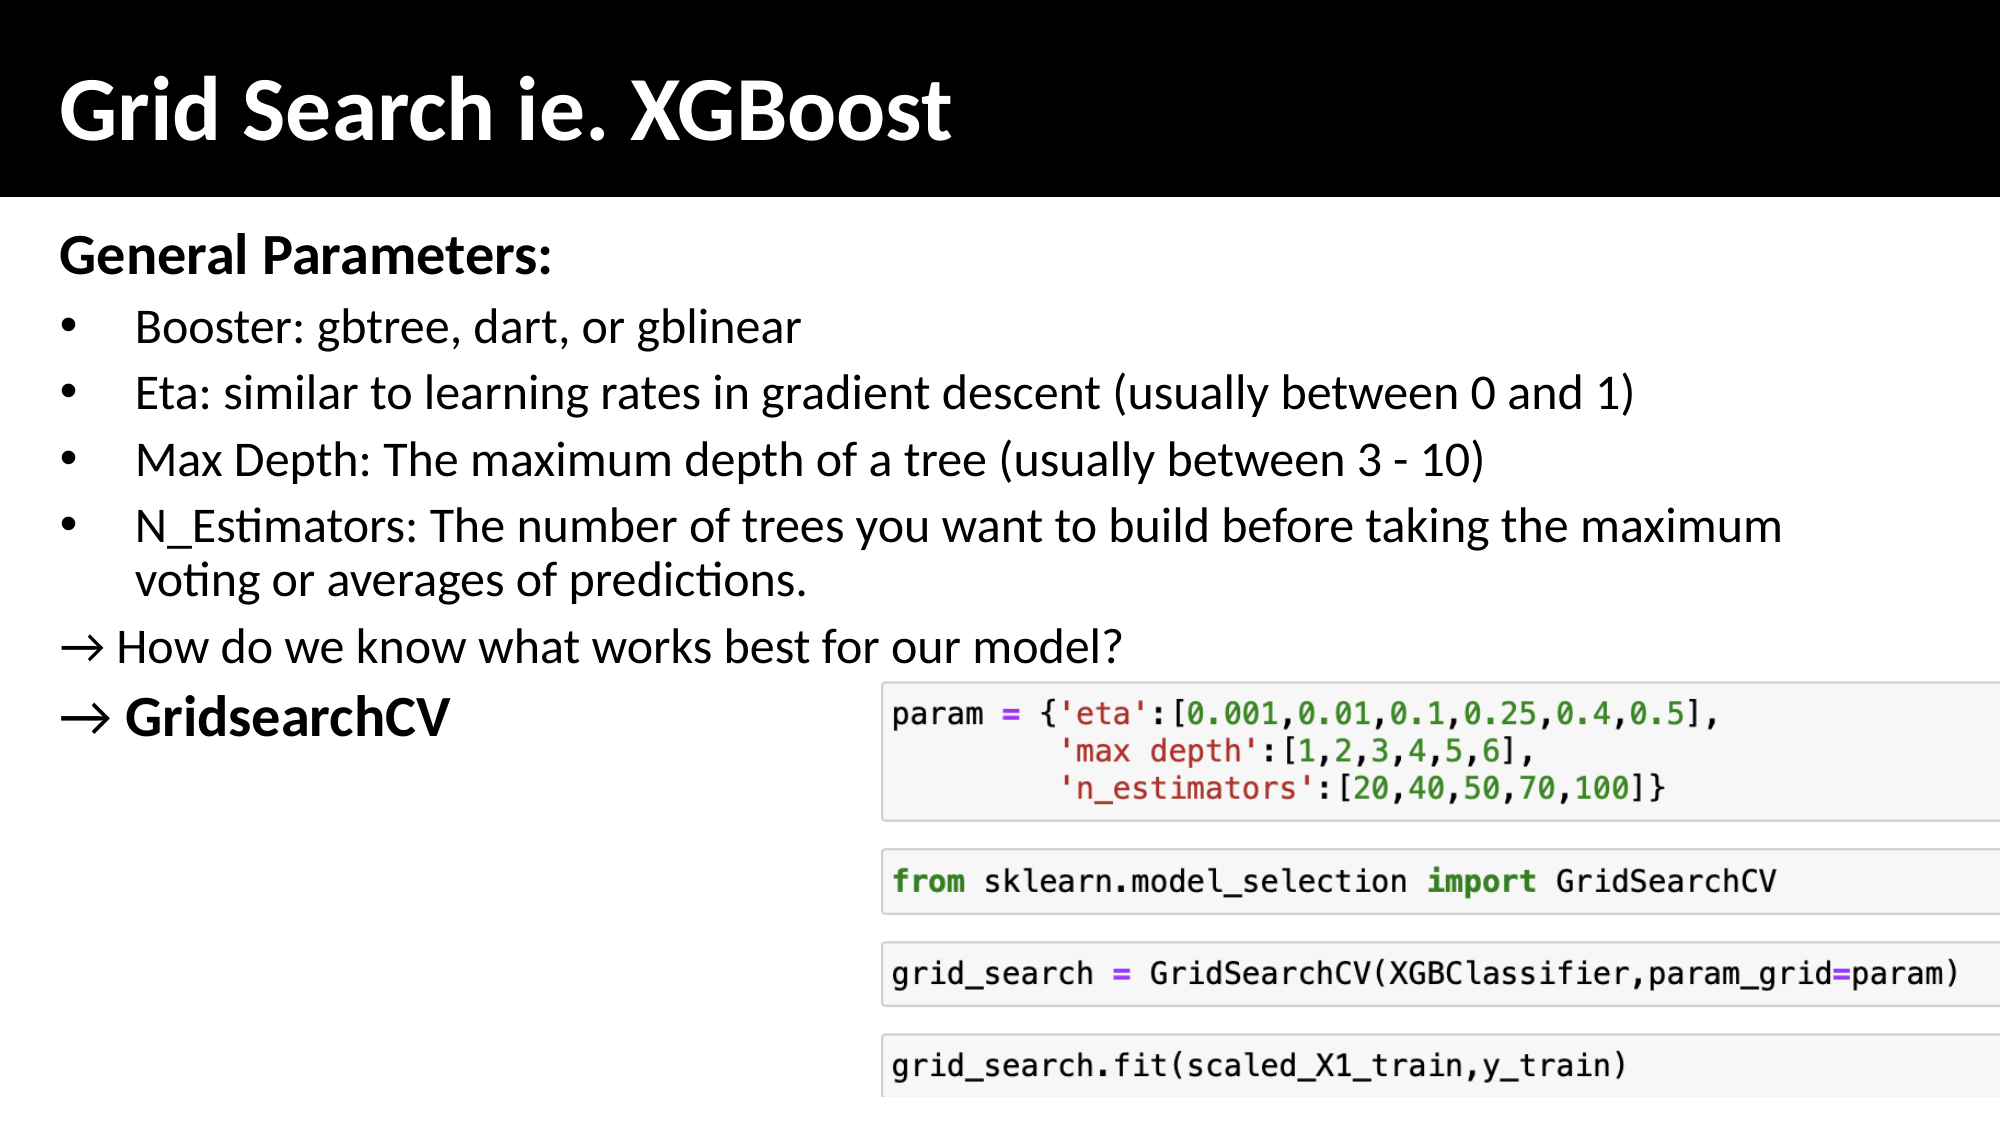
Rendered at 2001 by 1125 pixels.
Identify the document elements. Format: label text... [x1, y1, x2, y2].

picture [881, 676, 2000, 1097]
text_box General Parameters: Booster: gbtree, dart, or gblinear Eta: similar to learning rates in gradient descent (usually between 0 and 1) Max Depth: The maximum depth of a tree (usually between 3 - 10) N_Estimators: The number of trees you want to build before taking the maximum voting or averages of predictions. → How do we know what works best for our model? → GridsearchCV [44, 384, 1908, 741]
text_box [0, 0, 2000, 197]
text_box Grid Search ie. XGBoost [44, 68, 1352, 168]
